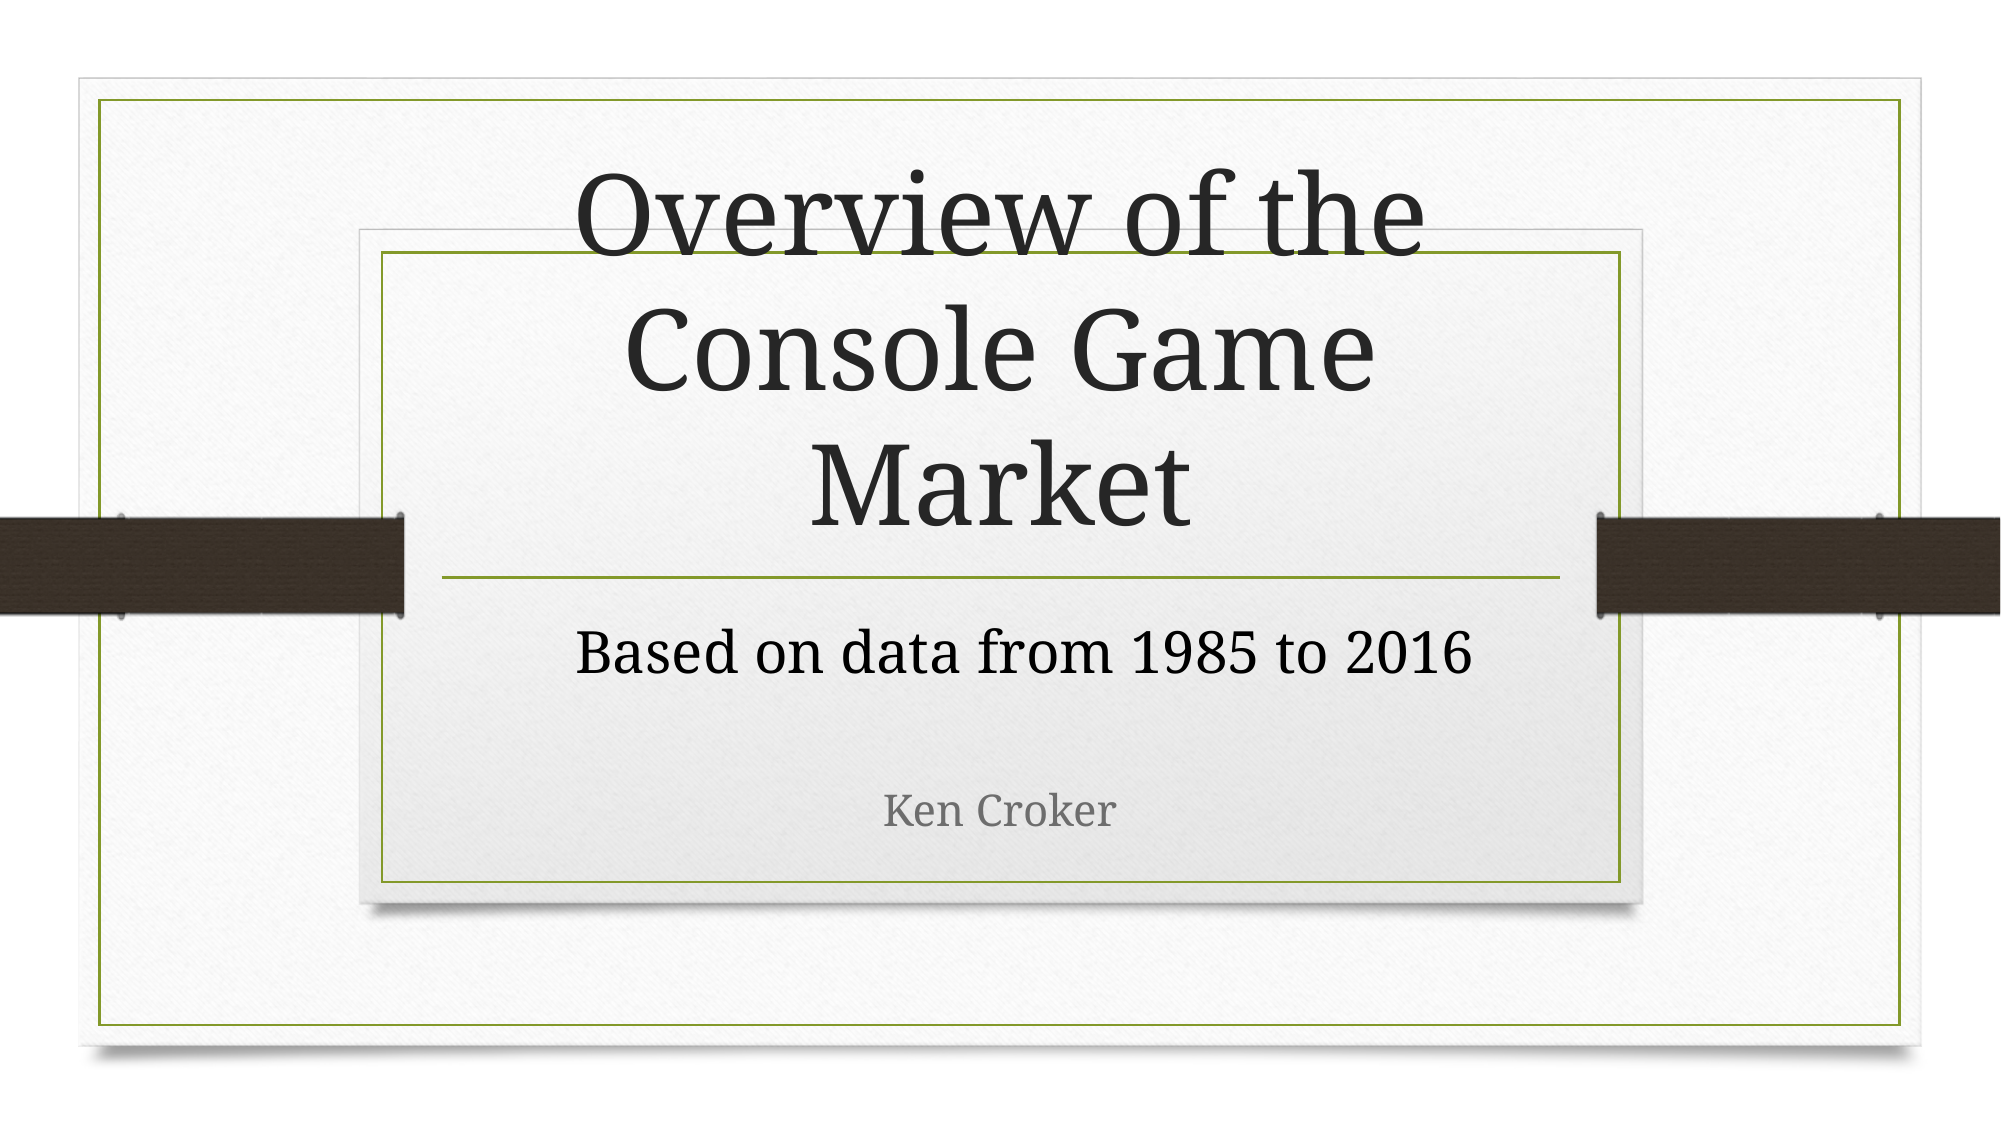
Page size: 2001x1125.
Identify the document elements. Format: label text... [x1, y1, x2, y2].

title Overview of the Console Game Market [441, 306, 1560, 556]
text_box Based on data from 1985 to 2016 [274, 615, 1775, 741]
subtitle Ken Croker [249, 774, 1750, 900]
picture [0, 0, 2001, 1125]
